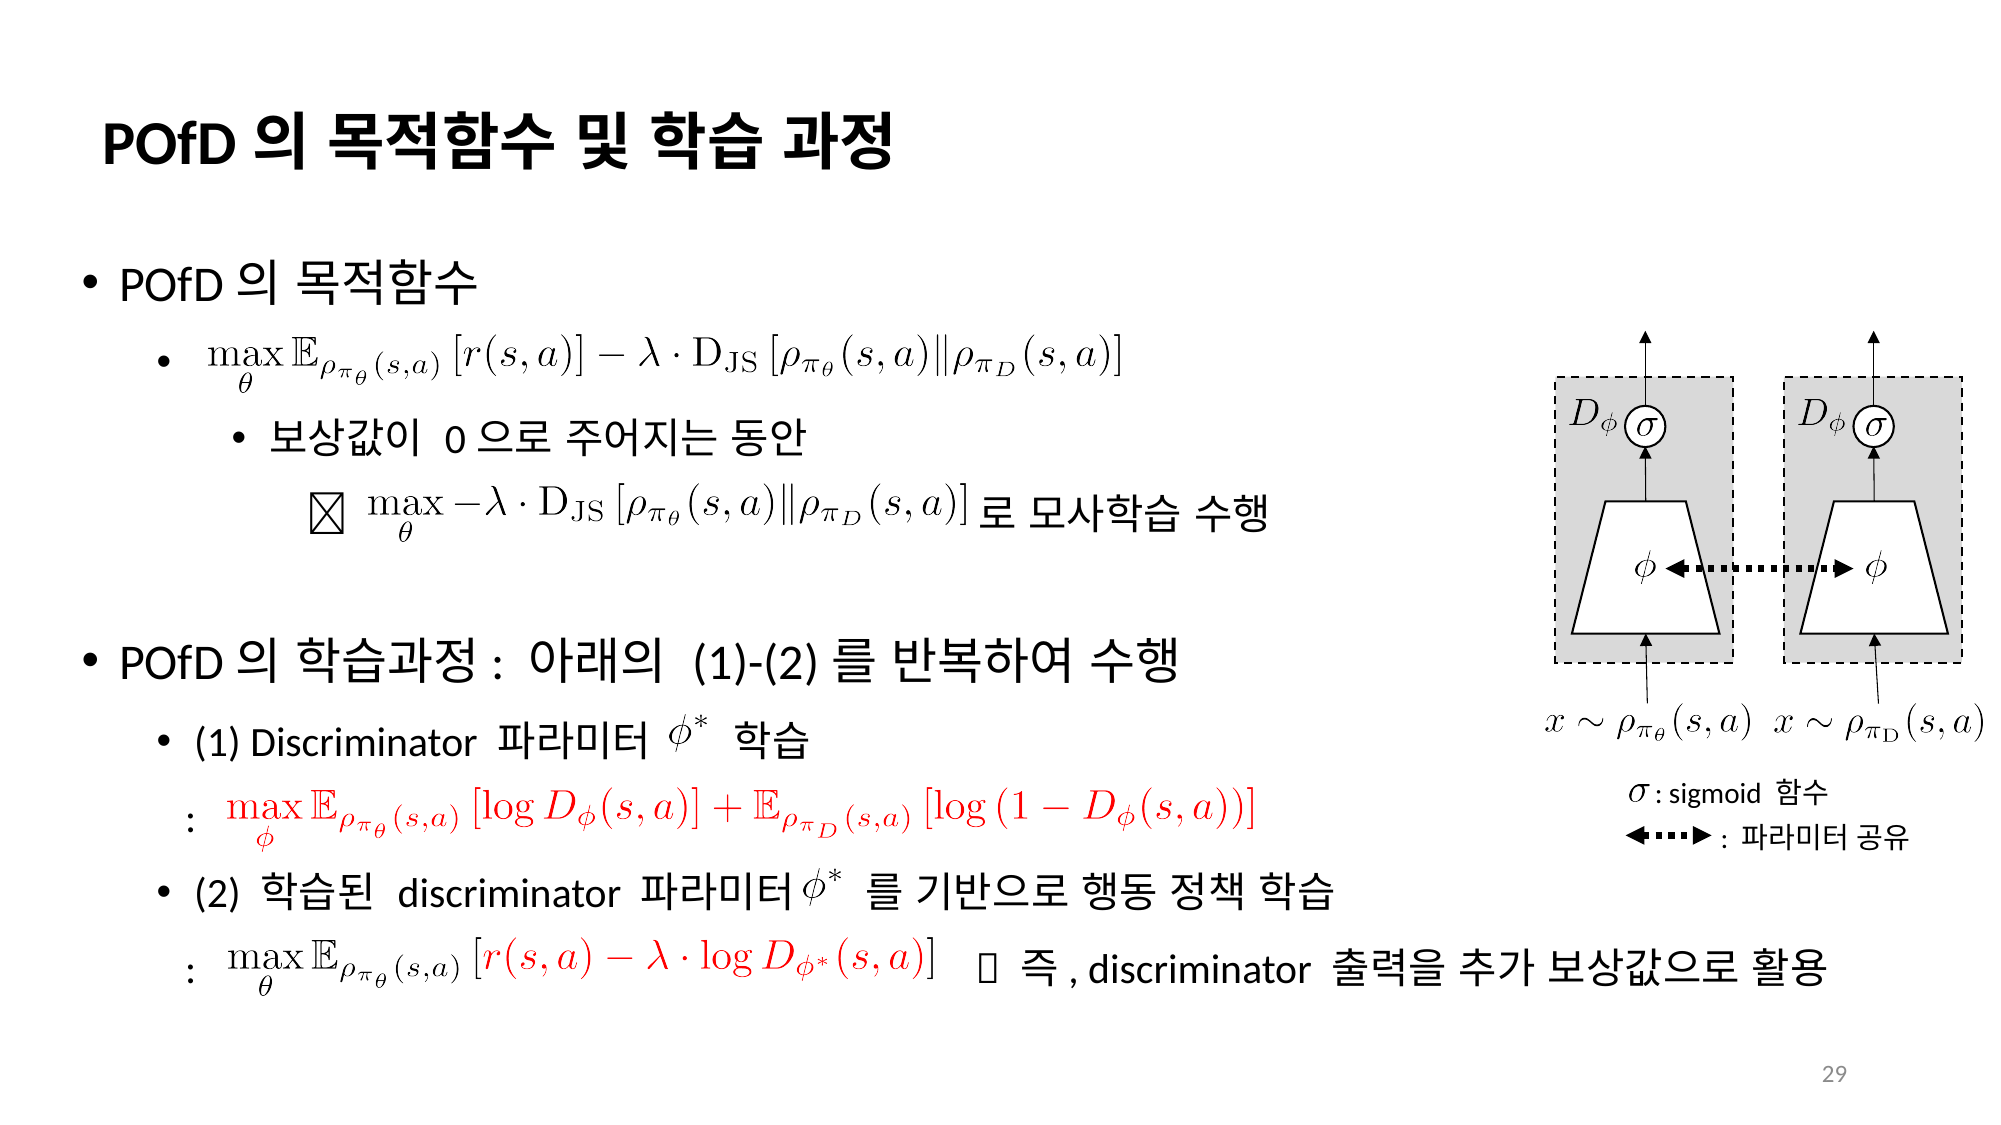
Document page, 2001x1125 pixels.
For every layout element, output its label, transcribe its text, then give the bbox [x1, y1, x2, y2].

slide_number 29 [1412, 1042, 1863, 1103]
picture [228, 937, 933, 996]
text_box [1646, 376, 1734, 568]
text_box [1874, 633, 1879, 703]
picture [1569, 399, 1617, 436]
text_box : 파라미터 공유 [1705, 811, 1926, 862]
text_box [1852, 404, 1895, 448]
picture [1545, 703, 1750, 741]
text_box [1623, 404, 1667, 448]
text_box [1783, 569, 1874, 664]
list POfD의 목적함수 보상값이 0으로 주어지는 동안  로 모사학습 수행 POfD의 학습과정: 아래의 (1)-(2)를 반복하여 수행 (1) Discriminator 파라미터 학습 : (2) 학습된 discriminator 파라미터 를 기반으로 행동 정책 학습 :  즉, discriminator 출력을 추가 보상값으로 활용 [66, 225, 1934, 1058]
picture [669, 714, 707, 752]
picture [227, 787, 1253, 852]
picture [1637, 418, 1658, 436]
picture [1866, 550, 1887, 585]
text_box [1799, 500, 1950, 635]
picture [1774, 703, 1983, 742]
text_box [1874, 376, 1963, 664]
text_box : sigmoid 함수 [1639, 766, 1844, 817]
picture [1635, 550, 1656, 584]
picture [1798, 399, 1845, 436]
picture [803, 868, 841, 906]
picture [1866, 418, 1887, 436]
picture [1629, 784, 1650, 802]
picture [368, 483, 966, 542]
text_box [1648, 569, 1734, 664]
picture [208, 334, 1120, 393]
text_box [1554, 376, 1645, 664]
text_box [1570, 500, 1721, 635]
text_box [1783, 376, 1873, 568]
title POfD의 목적함수 및 학습 과정 [87, 35, 1610, 254]
